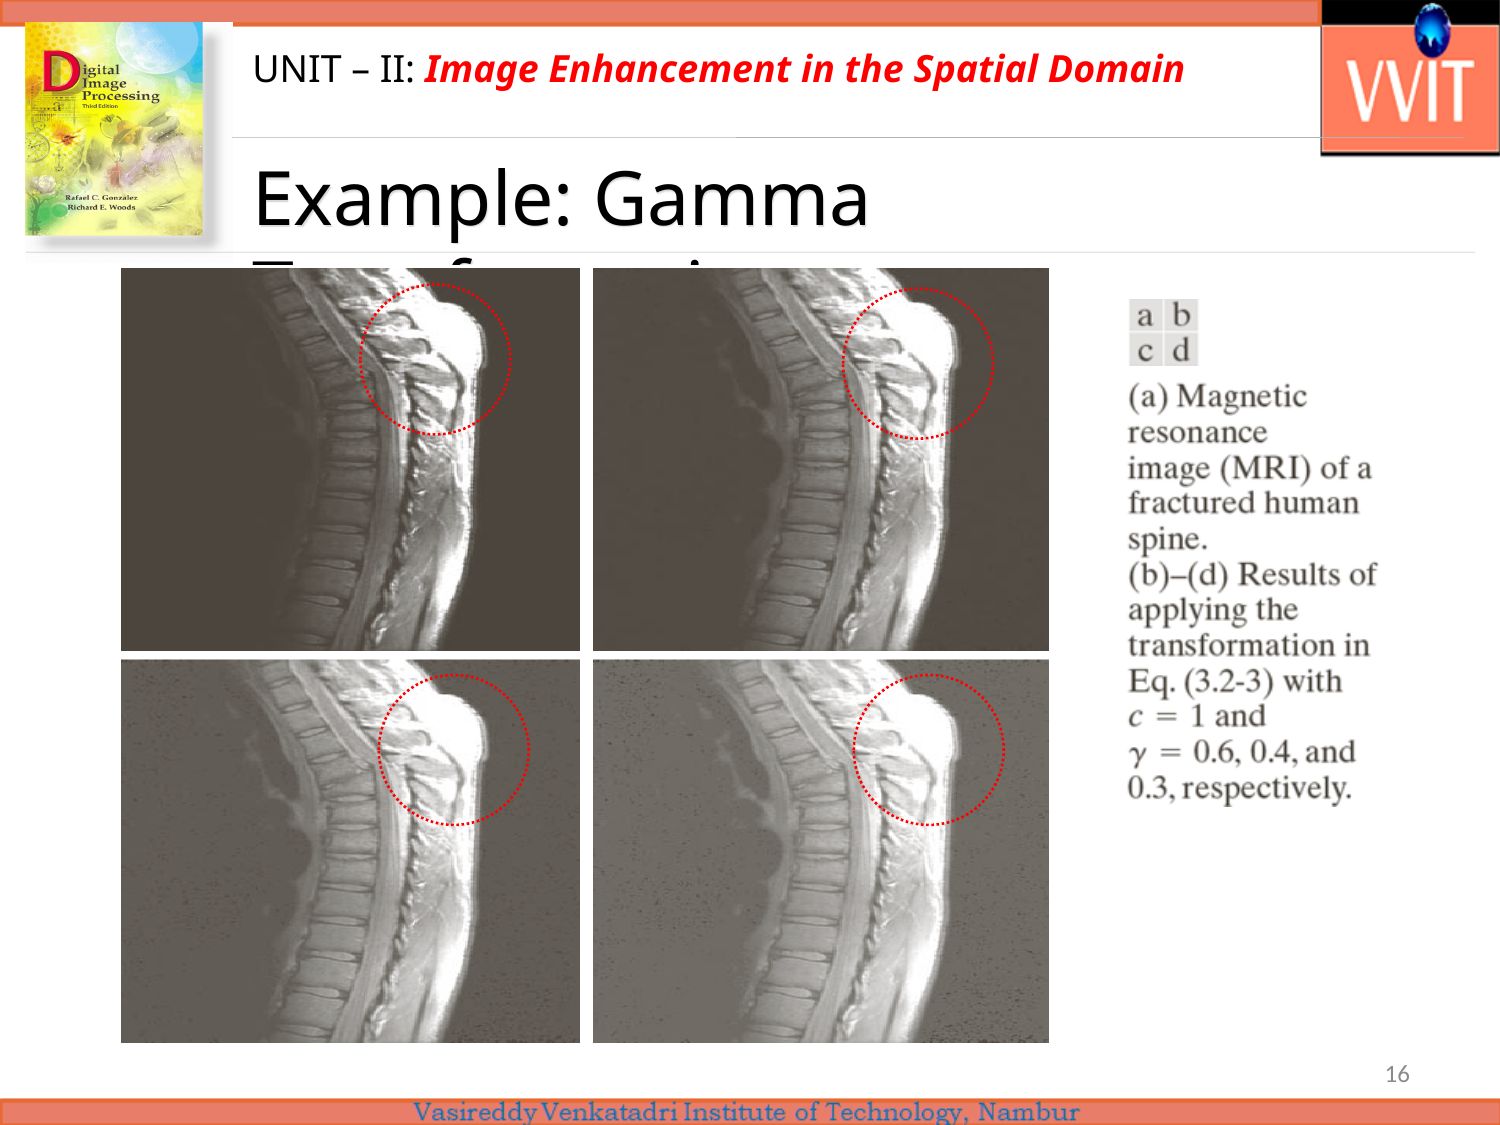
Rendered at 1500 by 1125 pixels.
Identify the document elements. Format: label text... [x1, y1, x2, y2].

text_box Example: Gamma Transformations [237, 143, 1463, 339]
text_box UNIT – II: Image Enhancement in the Spatial Domain [237, 37, 1388, 98]
slide_number 16 [1074, 1042, 1425, 1103]
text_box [116, 265, 1384, 1047]
picture [0, 0, 1500, 1125]
